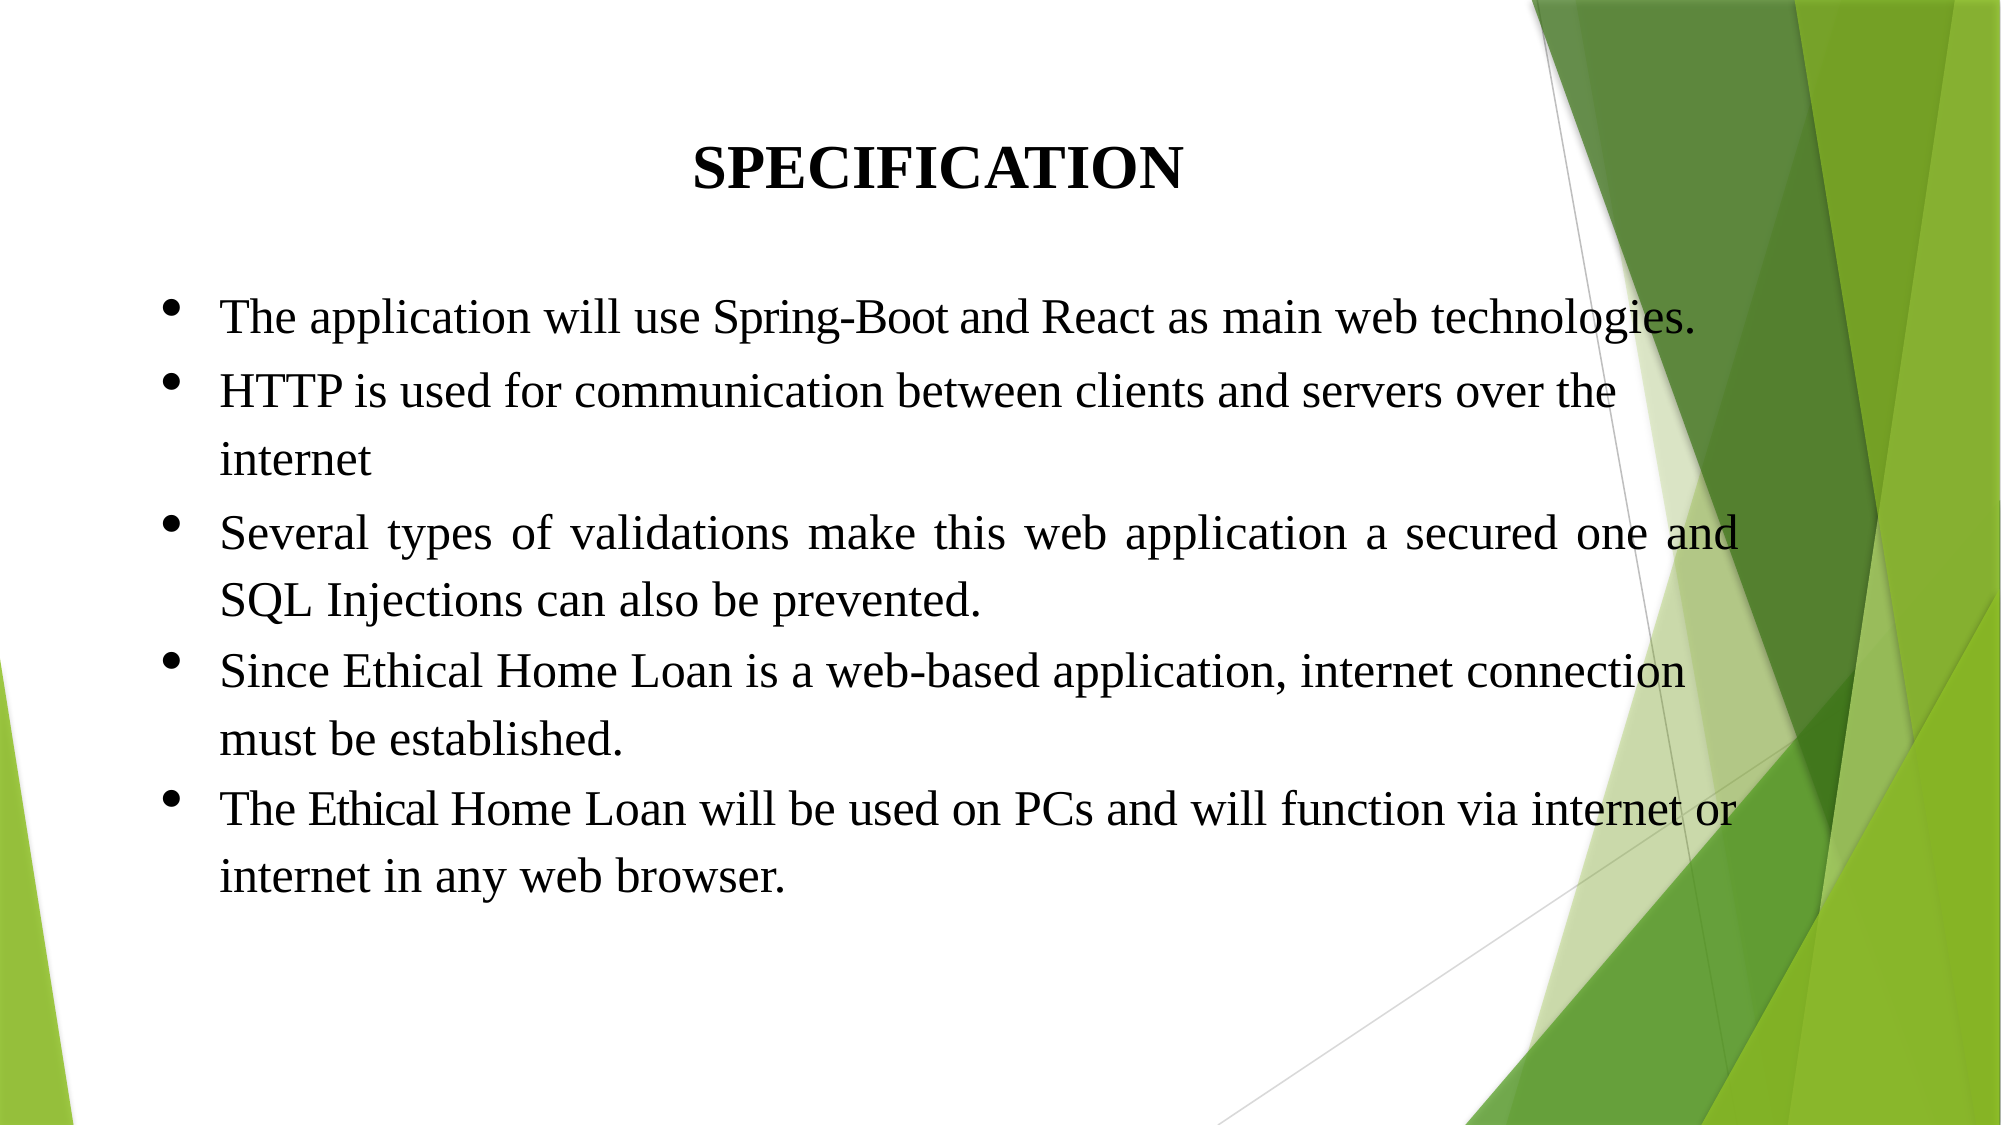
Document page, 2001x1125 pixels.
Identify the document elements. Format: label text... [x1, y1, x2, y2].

text_box The application will use Spring-Boot and React as main web technologies. HTTP is used for communication between clients and servers over the internet Several types of validations make this web application a secured one and SQL Injections can also be prevented. Since Ethical Home Loan is a web-based application, internet connection must be established. The Ethical Home Loan will be used on PCs and will function via internet or internet in any web browser. [148, 276, 1887, 956]
text_box SPECIFICATION [677, 118, 1323, 209]
